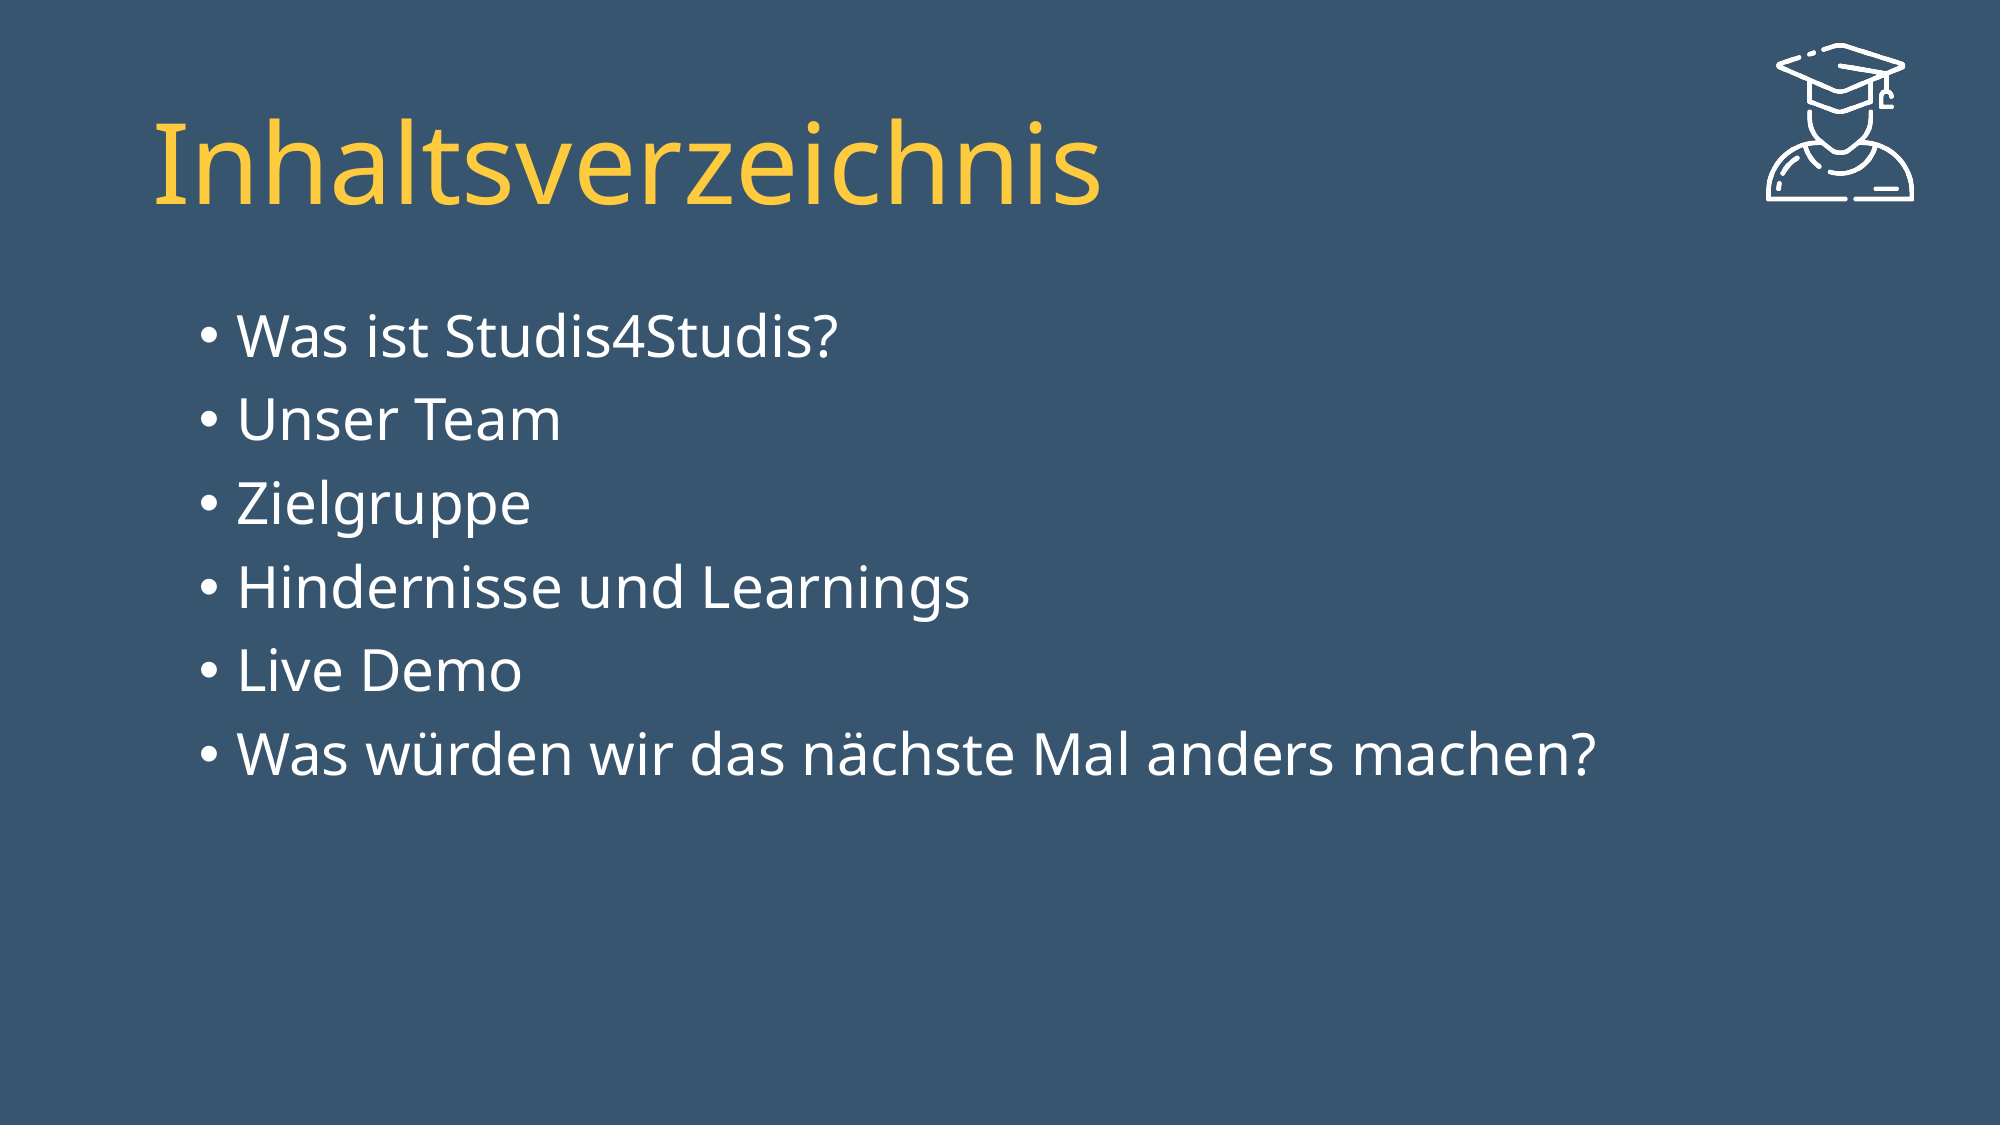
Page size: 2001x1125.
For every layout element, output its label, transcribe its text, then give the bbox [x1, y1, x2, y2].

title Inhaltsverzeichnis [137, 59, 1863, 278]
list Was ist Studis4Studis? Unser Team Zielgruppe Hindernisse und Learnings Live Demo Was würden wir das nächste Mal anders machen? [183, 299, 1863, 1014]
picture [1758, 40, 1922, 204]
